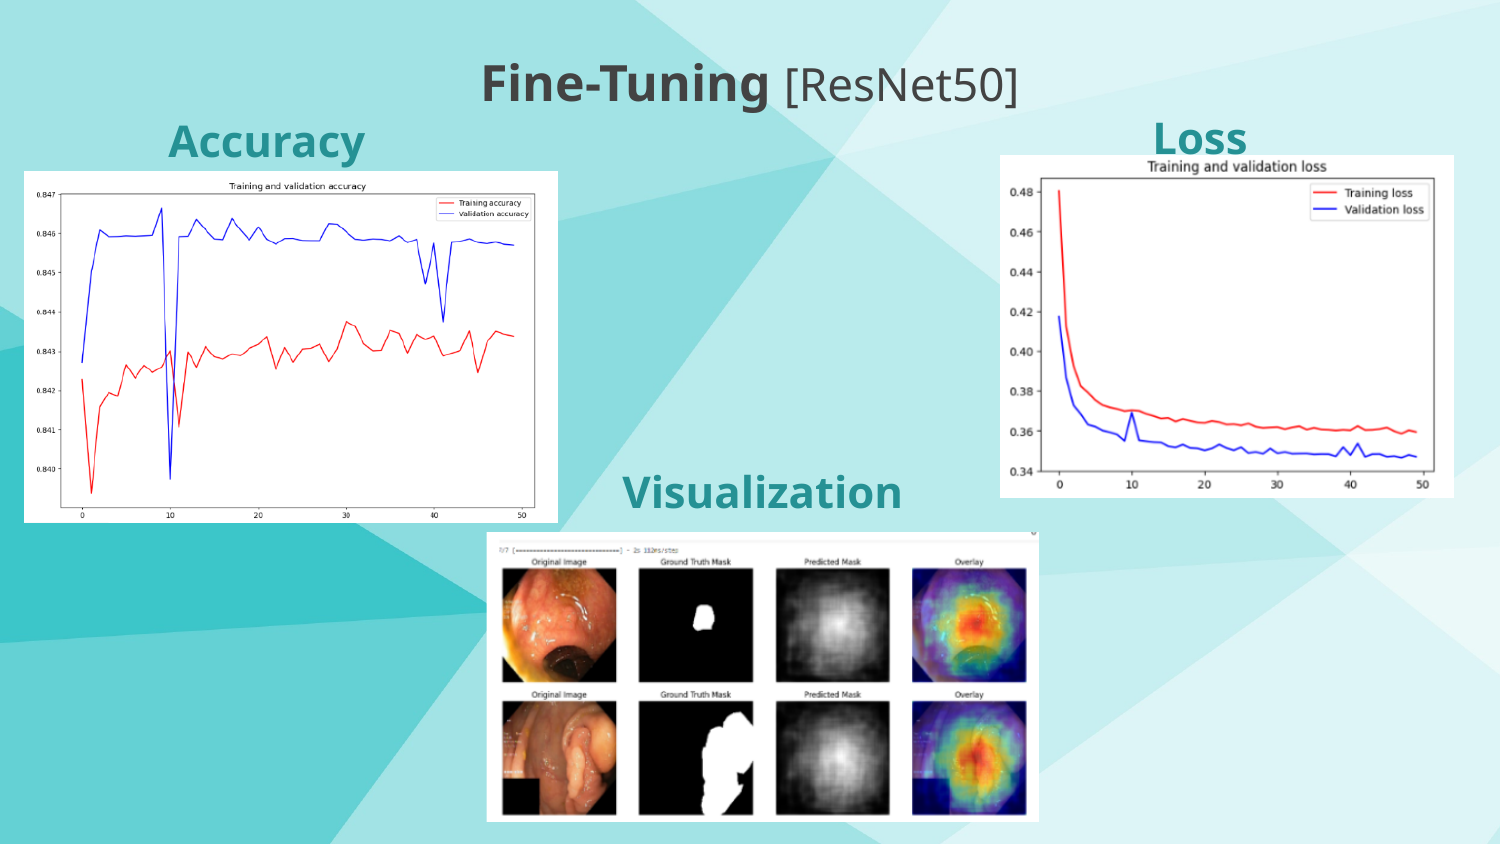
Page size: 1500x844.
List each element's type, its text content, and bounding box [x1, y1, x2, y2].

subtitle Loss [957, 106, 1442, 160]
subtitle Accuracy [24, 109, 509, 163]
subtitle Visualization [562, 460, 1005, 514]
picture [0, 0, 1500, 844]
title Fine-Tuning [ResNet50] [162, 42, 1338, 122]
